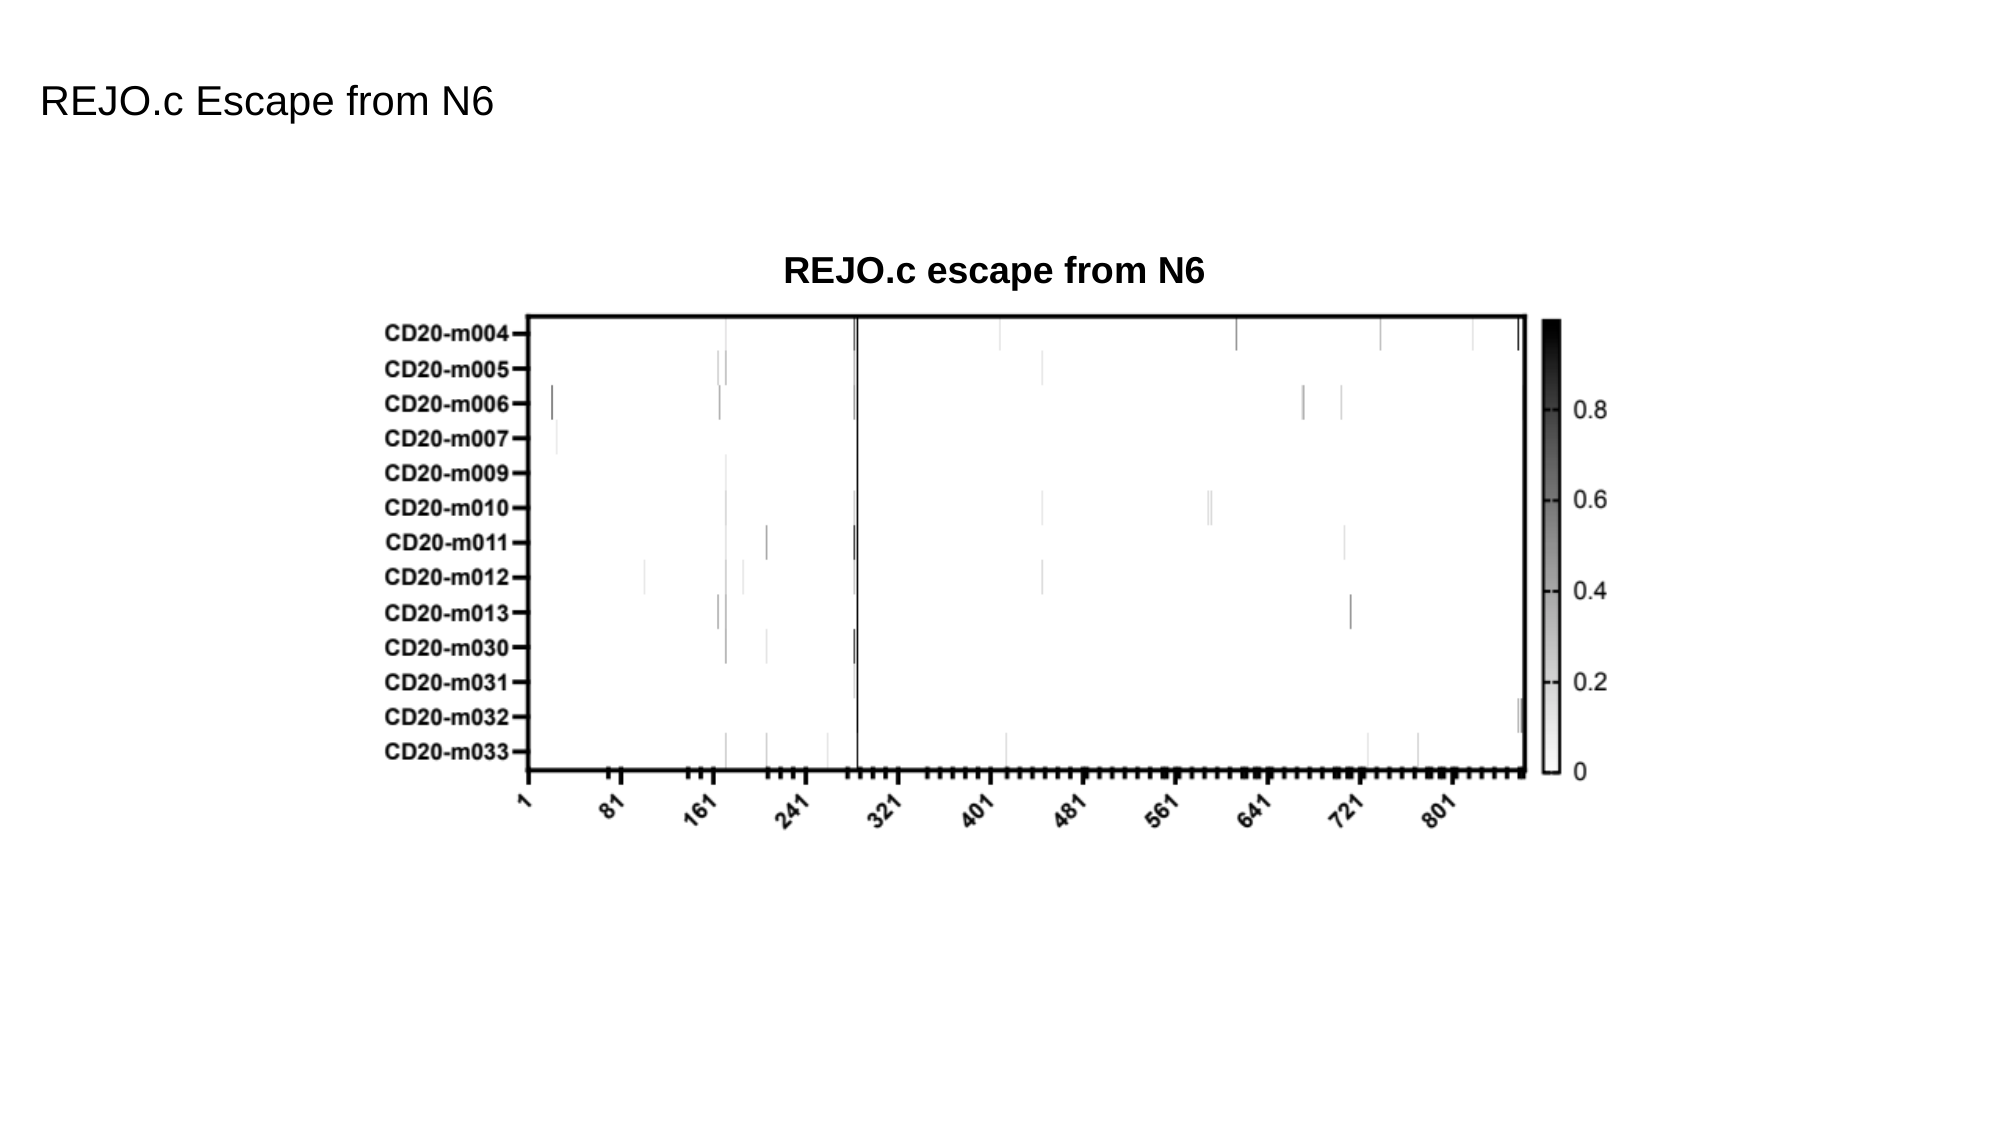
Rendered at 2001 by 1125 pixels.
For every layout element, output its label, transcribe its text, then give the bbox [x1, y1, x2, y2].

picture [384, 291, 1616, 834]
text_box REJO.c escape from N6 [768, 238, 1232, 291]
title REJO.c Escape from N6 [24, 18, 1975, 186]
